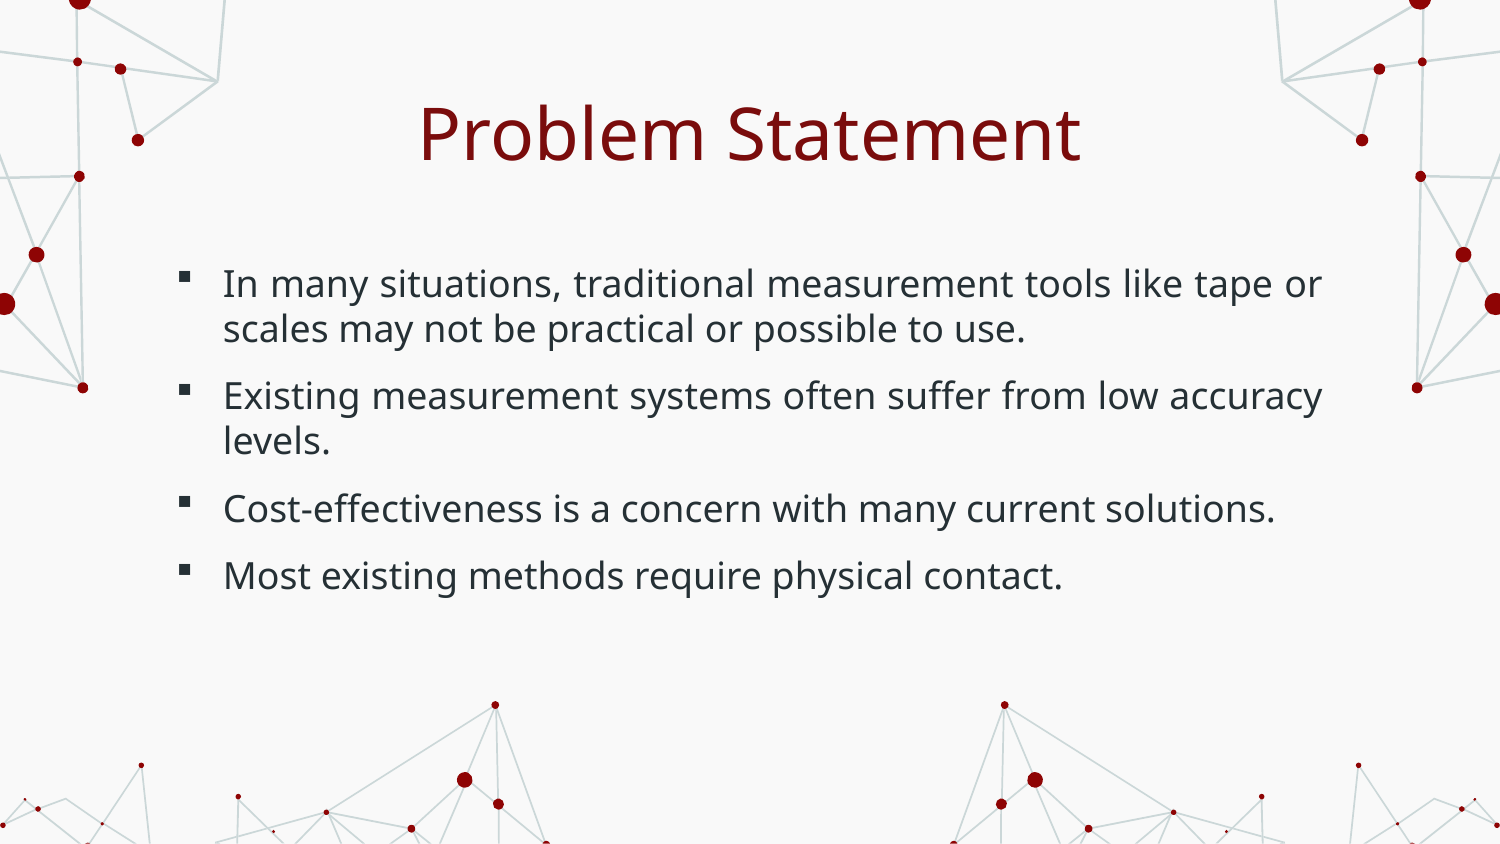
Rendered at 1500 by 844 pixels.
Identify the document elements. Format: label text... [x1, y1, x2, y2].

subtitle In many situations, traditional measurement tools like tape or scales may not be practical or possible to use. Existing measurement systems often suffer from low accuracy levels. Cost-effectiveness is a concern with many current solutions. Most existing methods require physical contact. [161, 244, 1339, 653]
title Problem Statement [118, 72, 1382, 167]
